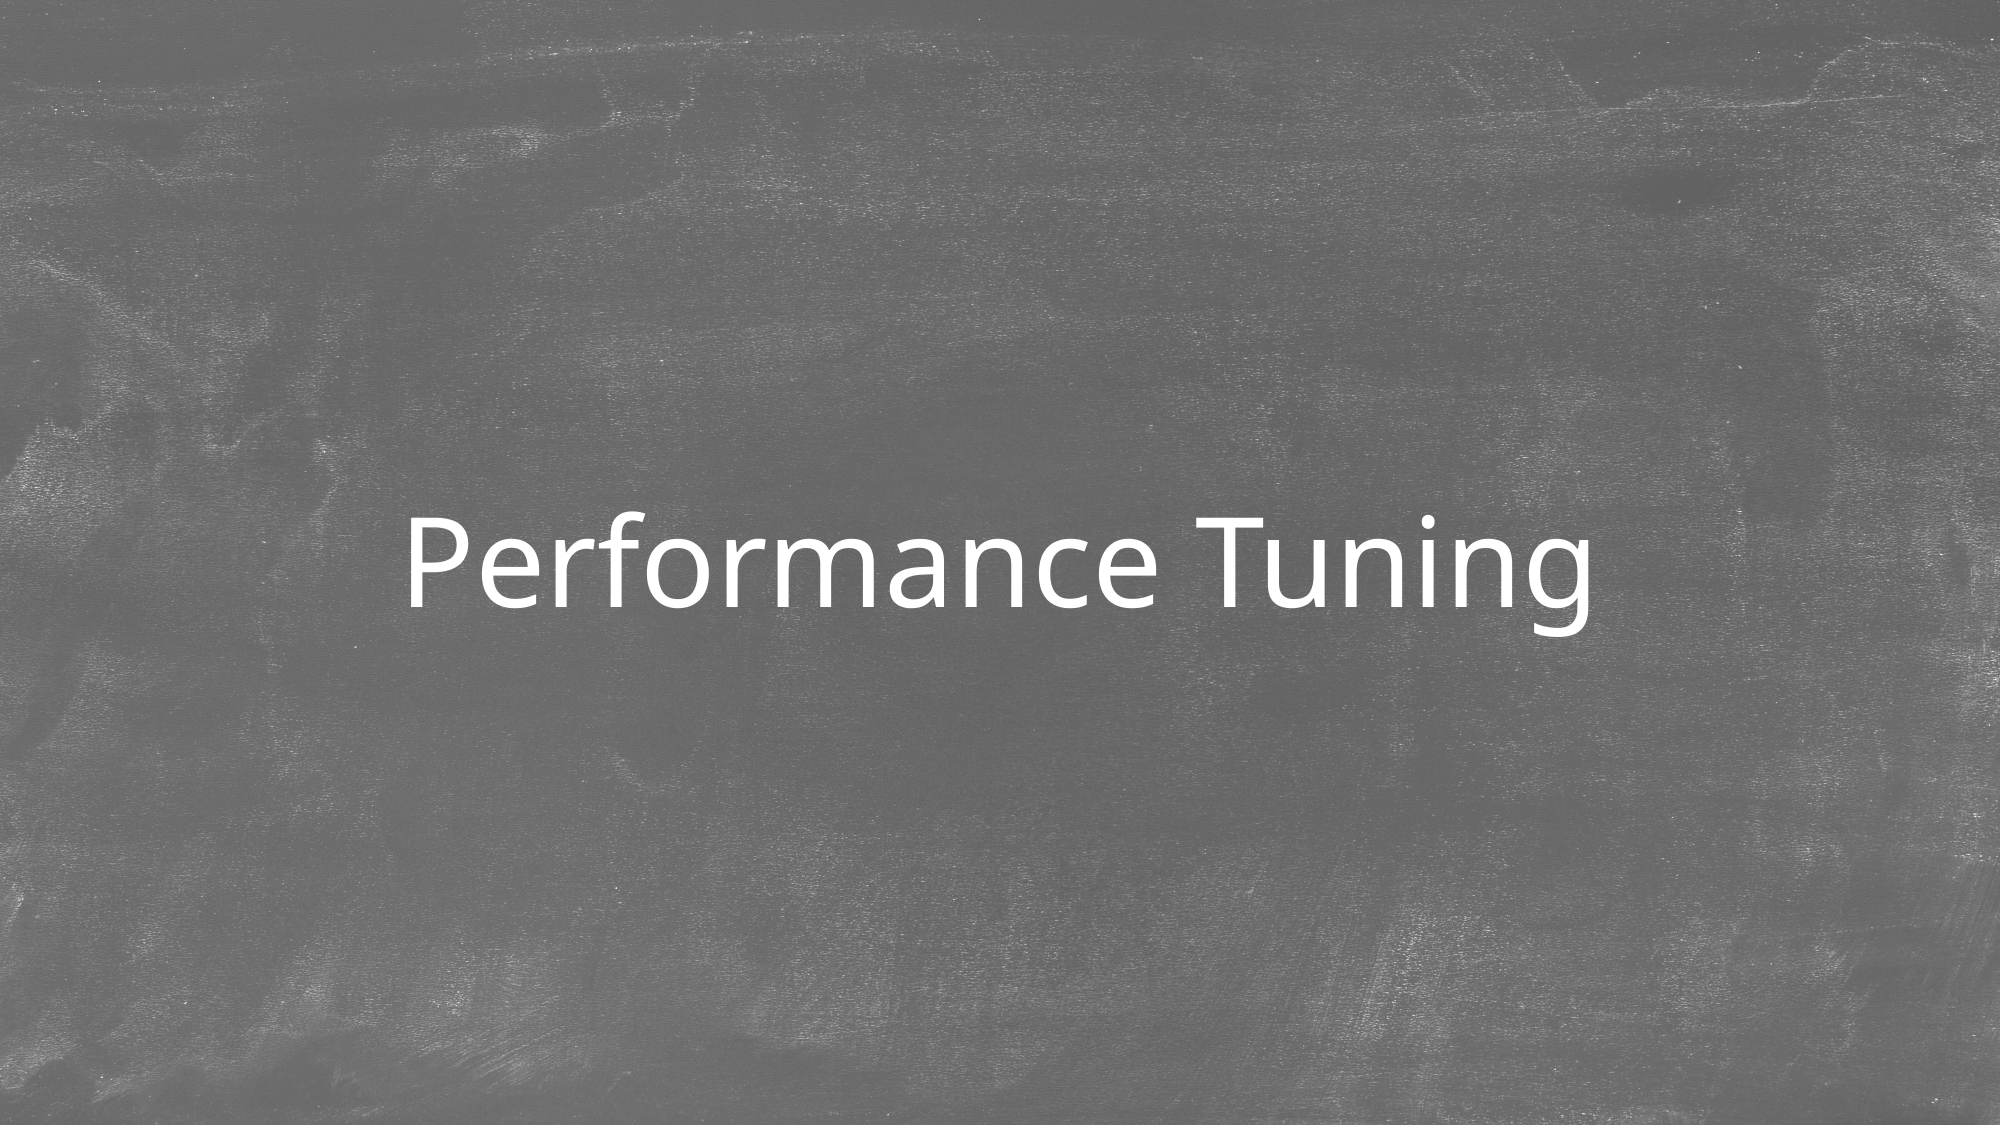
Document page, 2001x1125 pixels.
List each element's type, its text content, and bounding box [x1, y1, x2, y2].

title Performance Tuning [249, 34, 1750, 642]
